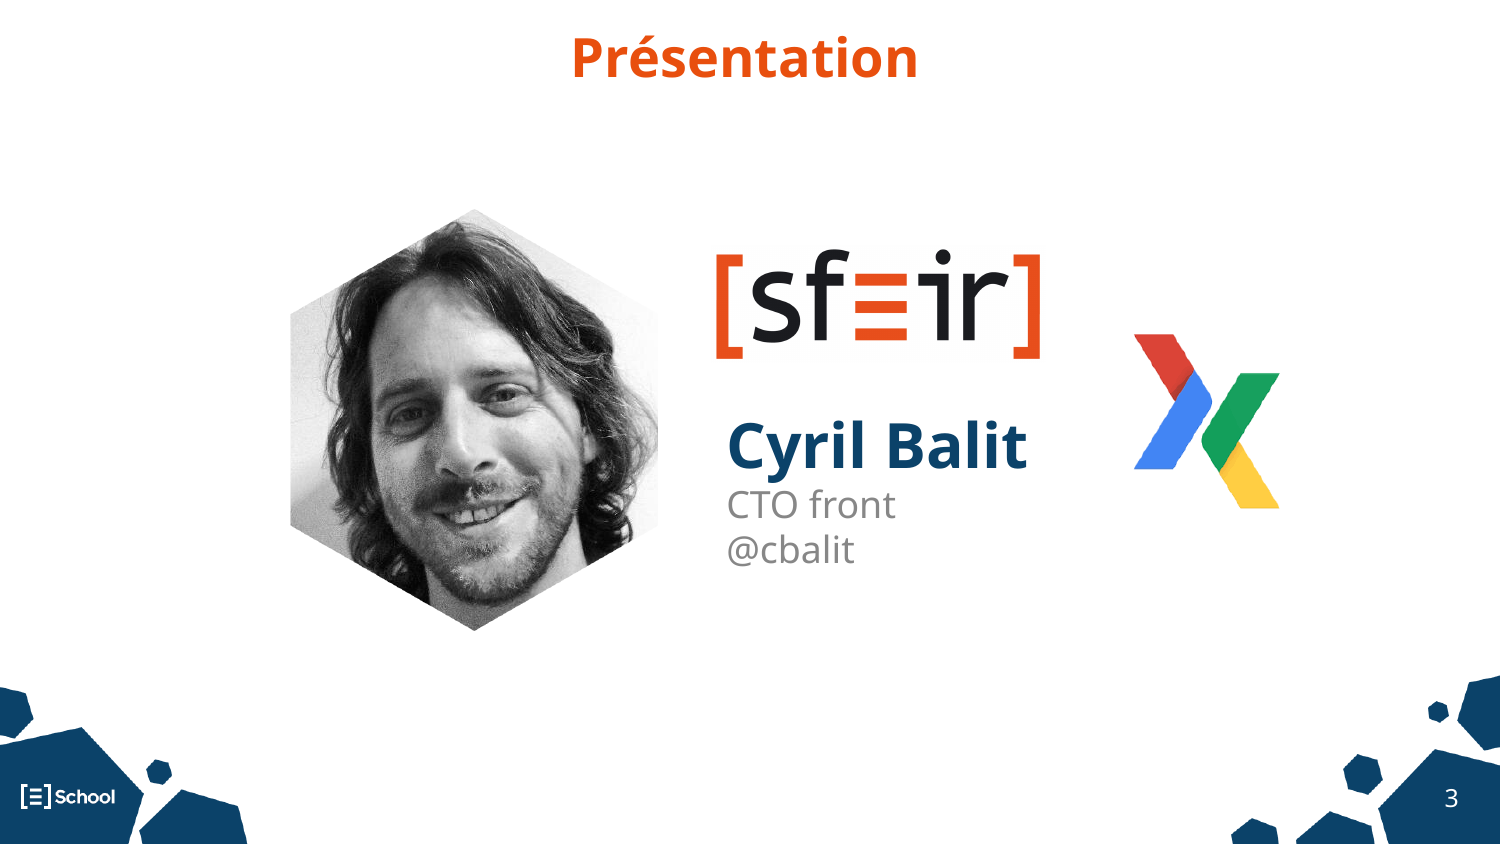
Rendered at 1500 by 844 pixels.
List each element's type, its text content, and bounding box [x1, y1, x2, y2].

slide_number ‹#› [1383, 767, 1474, 832]
text_box Cyril Balit CTO front @cbalit [774, 391, 1290, 633]
picture [0, 0, 1500, 844]
title Présentation [24, 8, 1467, 165]
